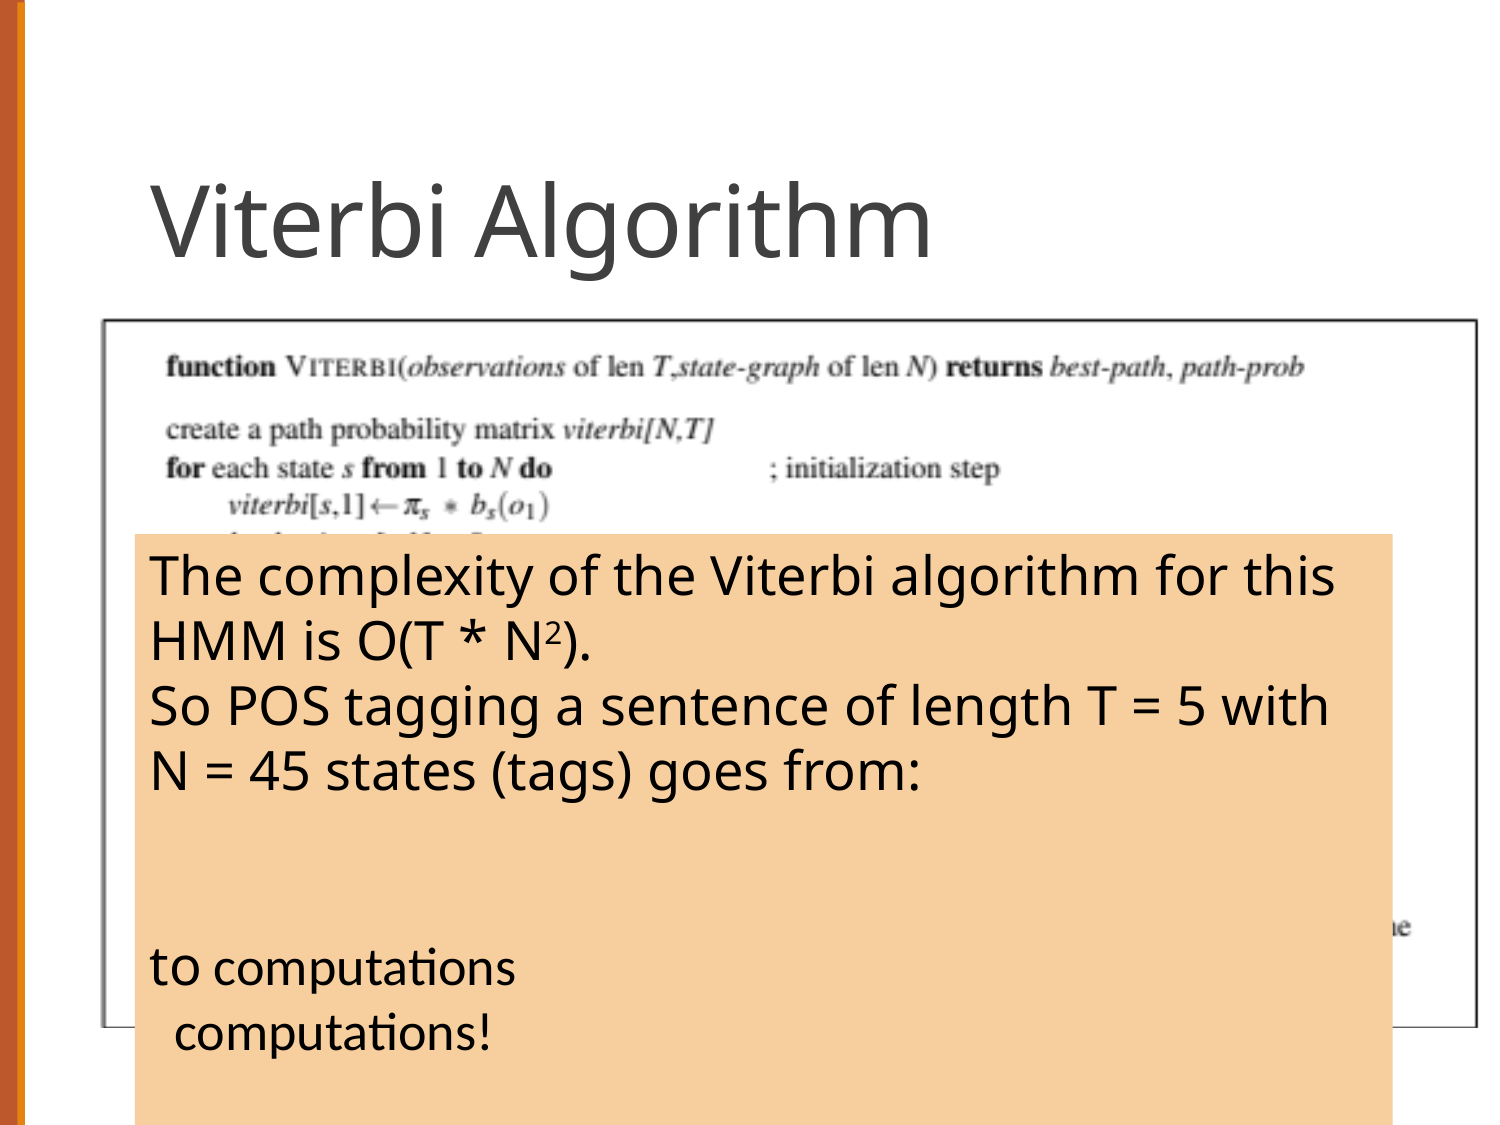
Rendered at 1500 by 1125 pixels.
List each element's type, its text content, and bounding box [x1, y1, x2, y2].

title Viterbi Algorithm [135, 47, 1373, 285]
picture [99, 311, 1479, 1028]
